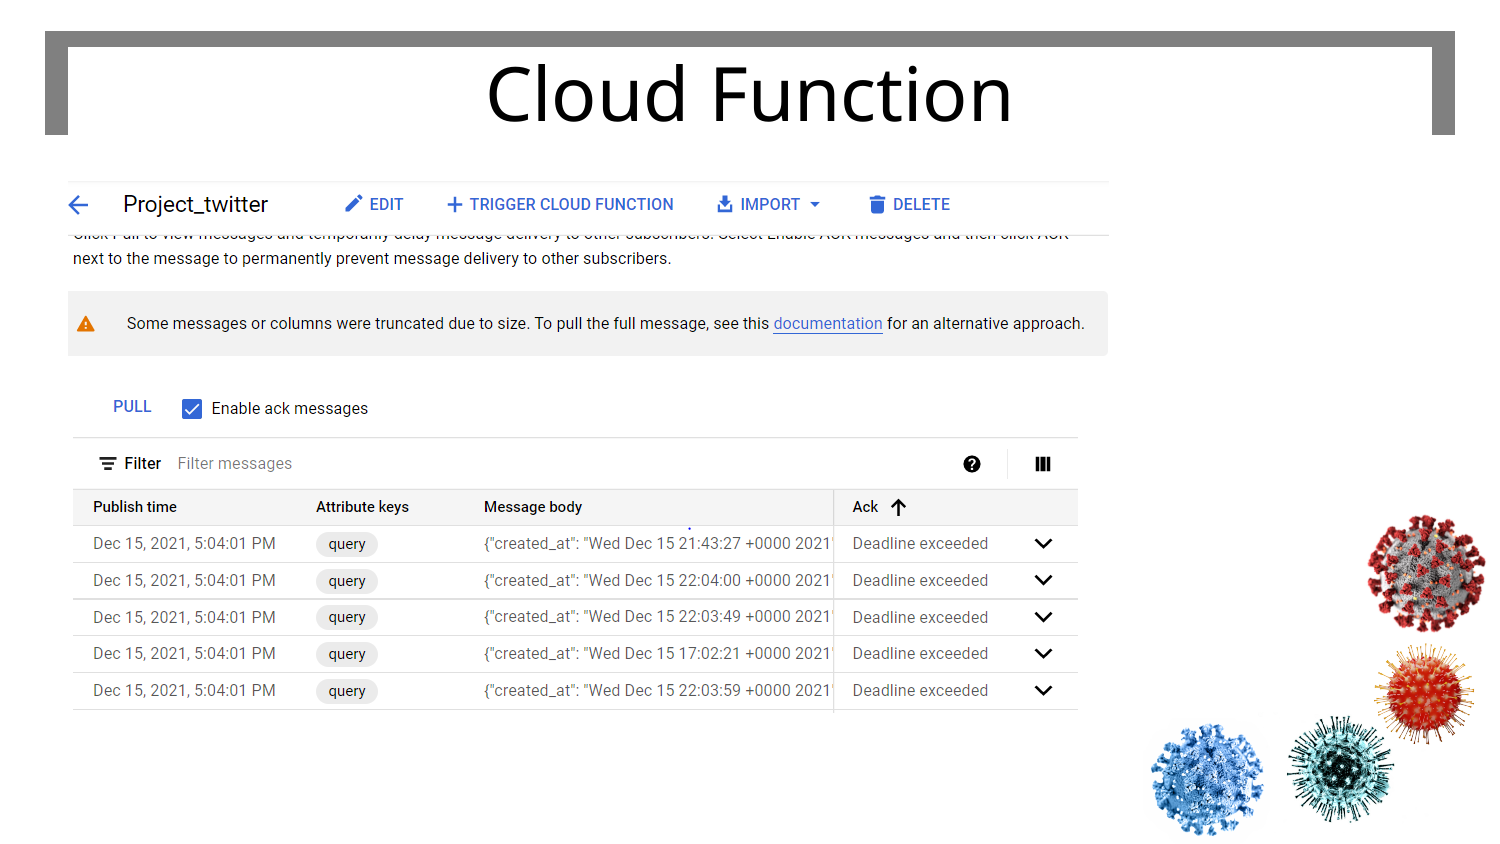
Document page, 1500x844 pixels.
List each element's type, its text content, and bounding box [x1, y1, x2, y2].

picture [1143, 642, 1500, 844]
picture [68, 181, 1109, 713]
text_box Cloud Function [68, 47, 1432, 137]
text_box [43, 29, 1457, 137]
picture [1366, 513, 1487, 634]
